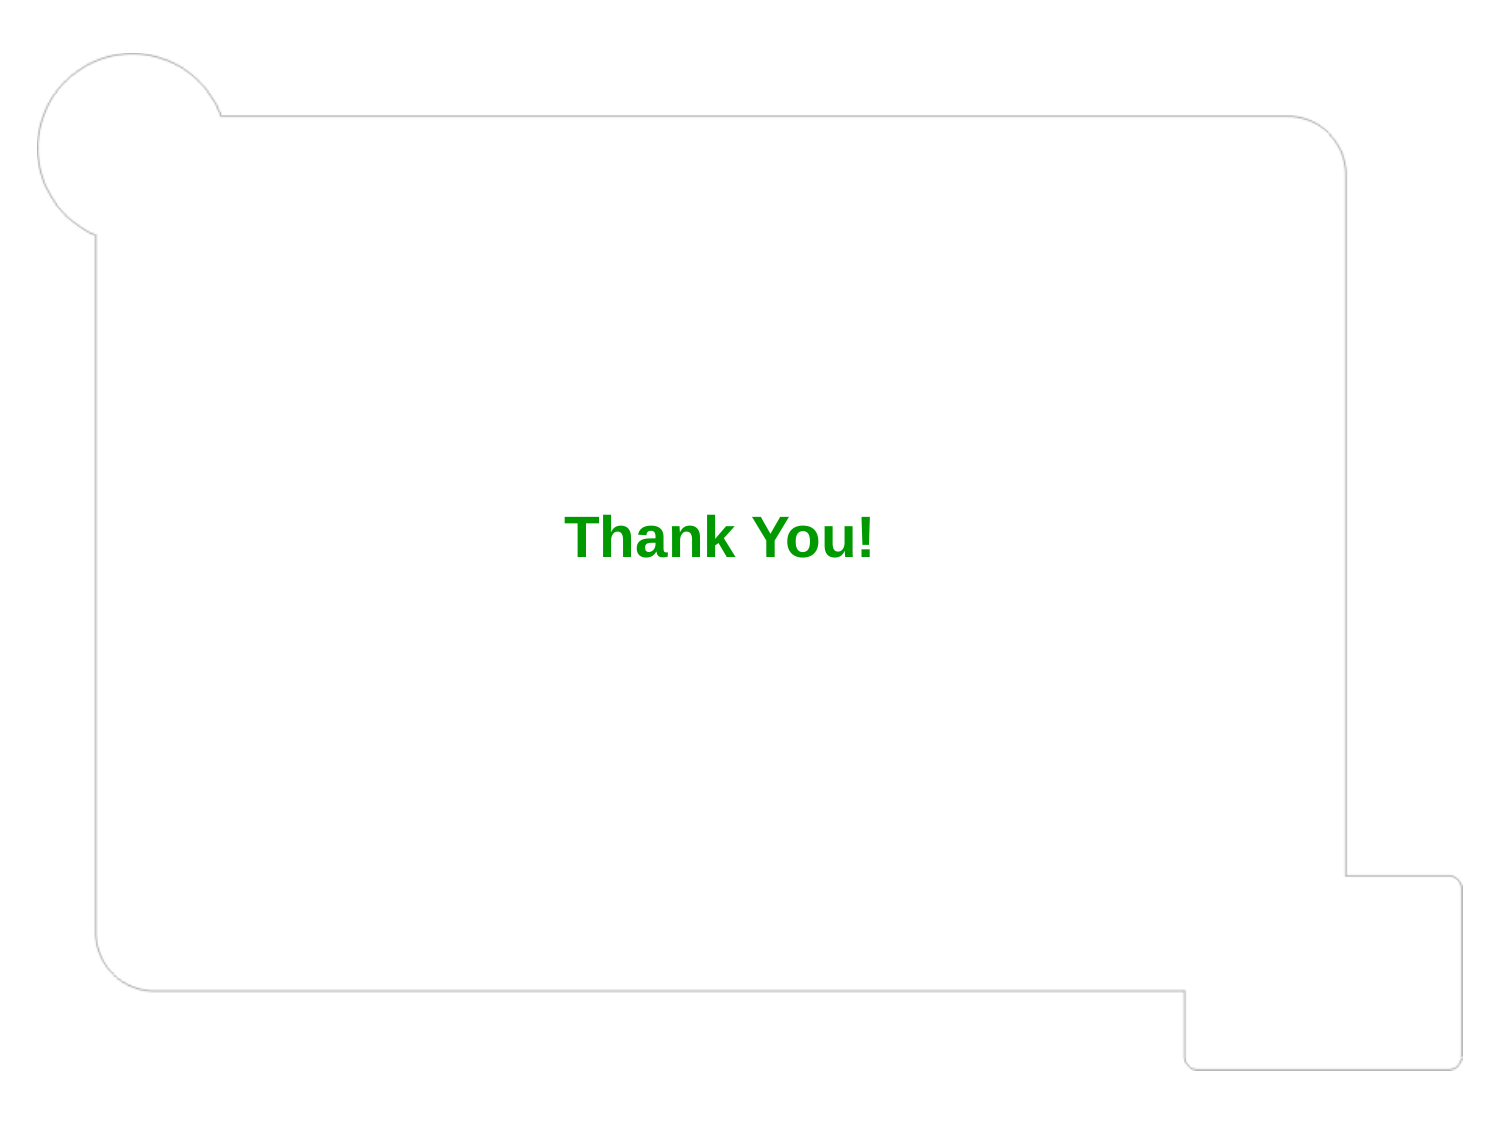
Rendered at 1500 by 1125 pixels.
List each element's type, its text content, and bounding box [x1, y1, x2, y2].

text_box Thank You! [100, 491, 1341, 577]
picture [37, 53, 1463, 1071]
